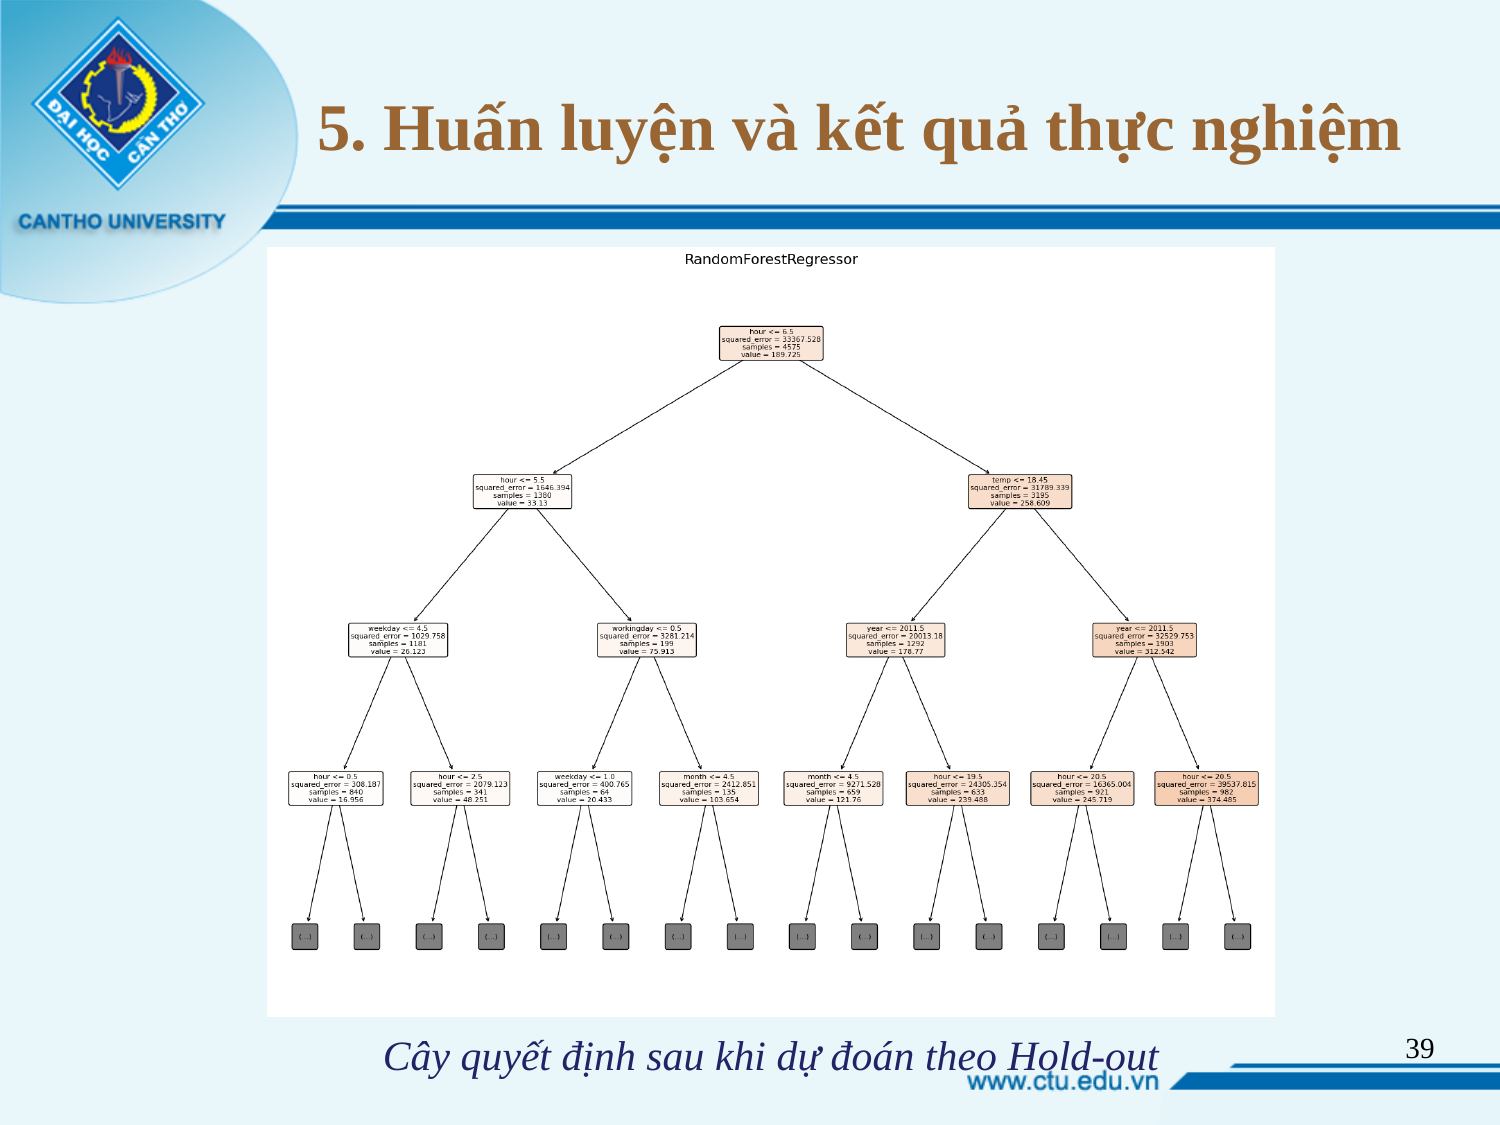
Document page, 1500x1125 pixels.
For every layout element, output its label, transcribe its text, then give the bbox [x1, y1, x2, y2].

text_box Cây quyết định sau khi dự đoán theo Hold-out [337, 1021, 1205, 1087]
slide_number 38 [1100, 1021, 1450, 1113]
picture [0, 0, 1500, 1125]
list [267, 247, 1275, 1017]
title 5. Huấn luyện và kết quả thực nghiệm [287, 46, 1450, 202]
